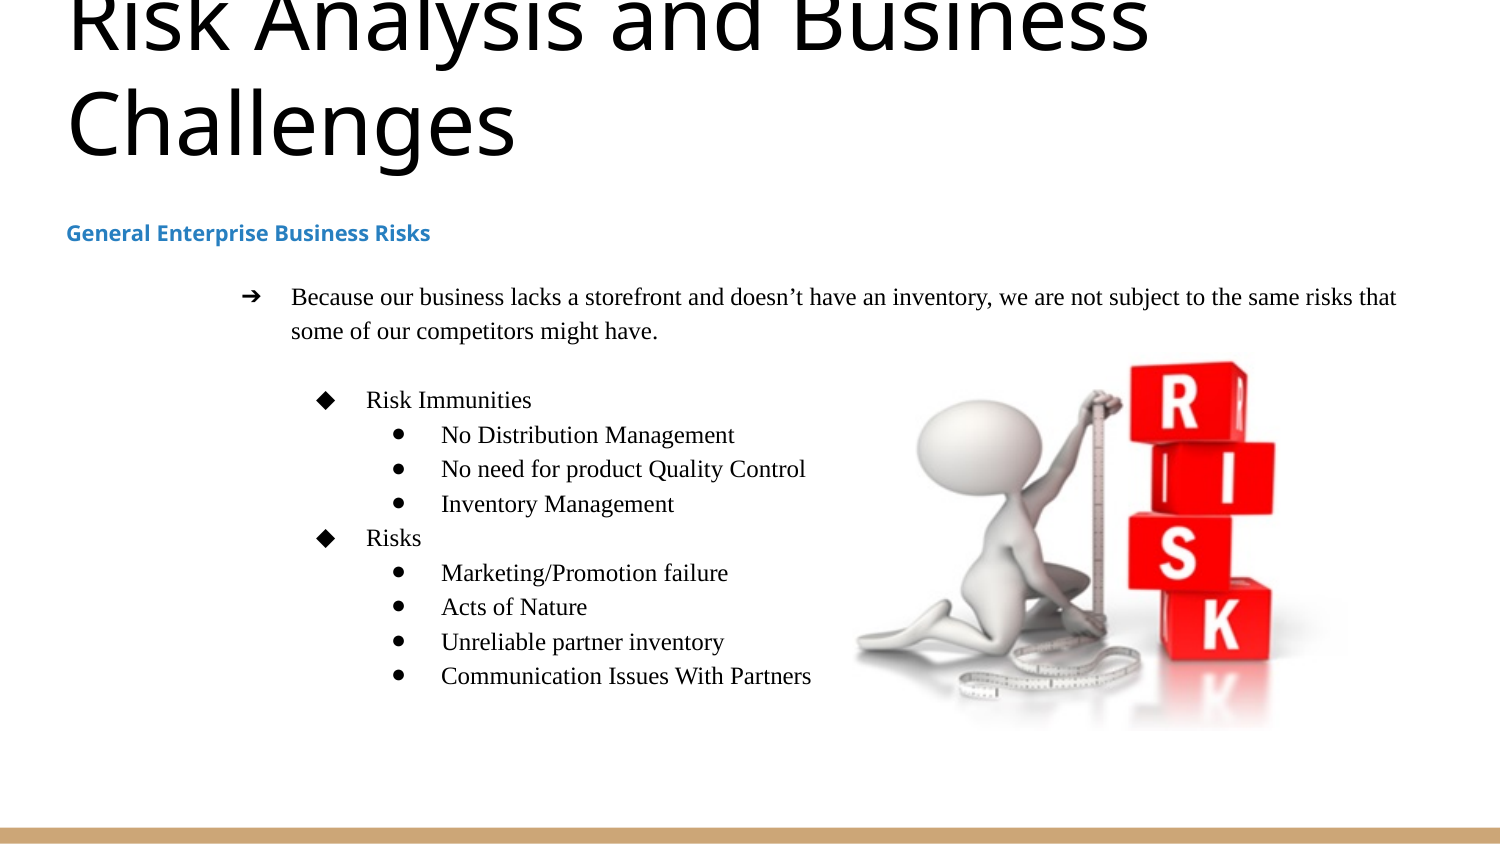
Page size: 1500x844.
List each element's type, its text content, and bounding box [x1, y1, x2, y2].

title Risk Analysis and Business Challenges [51, 51, 1449, 189]
picture [828, 352, 1348, 731]
list General Enterprise Business Risks Because our business lacks a storefront and doesn’t have an inventory, we are not subject to the same risks that some of our competitors might have. Risk Immunities No Distribution Management No need for product Quality Control Inventory Management Risks Marketing/Promotion failure Acts of Nature Unreliable partner inventory Communication Issues With Partners [51, 200, 1449, 752]
